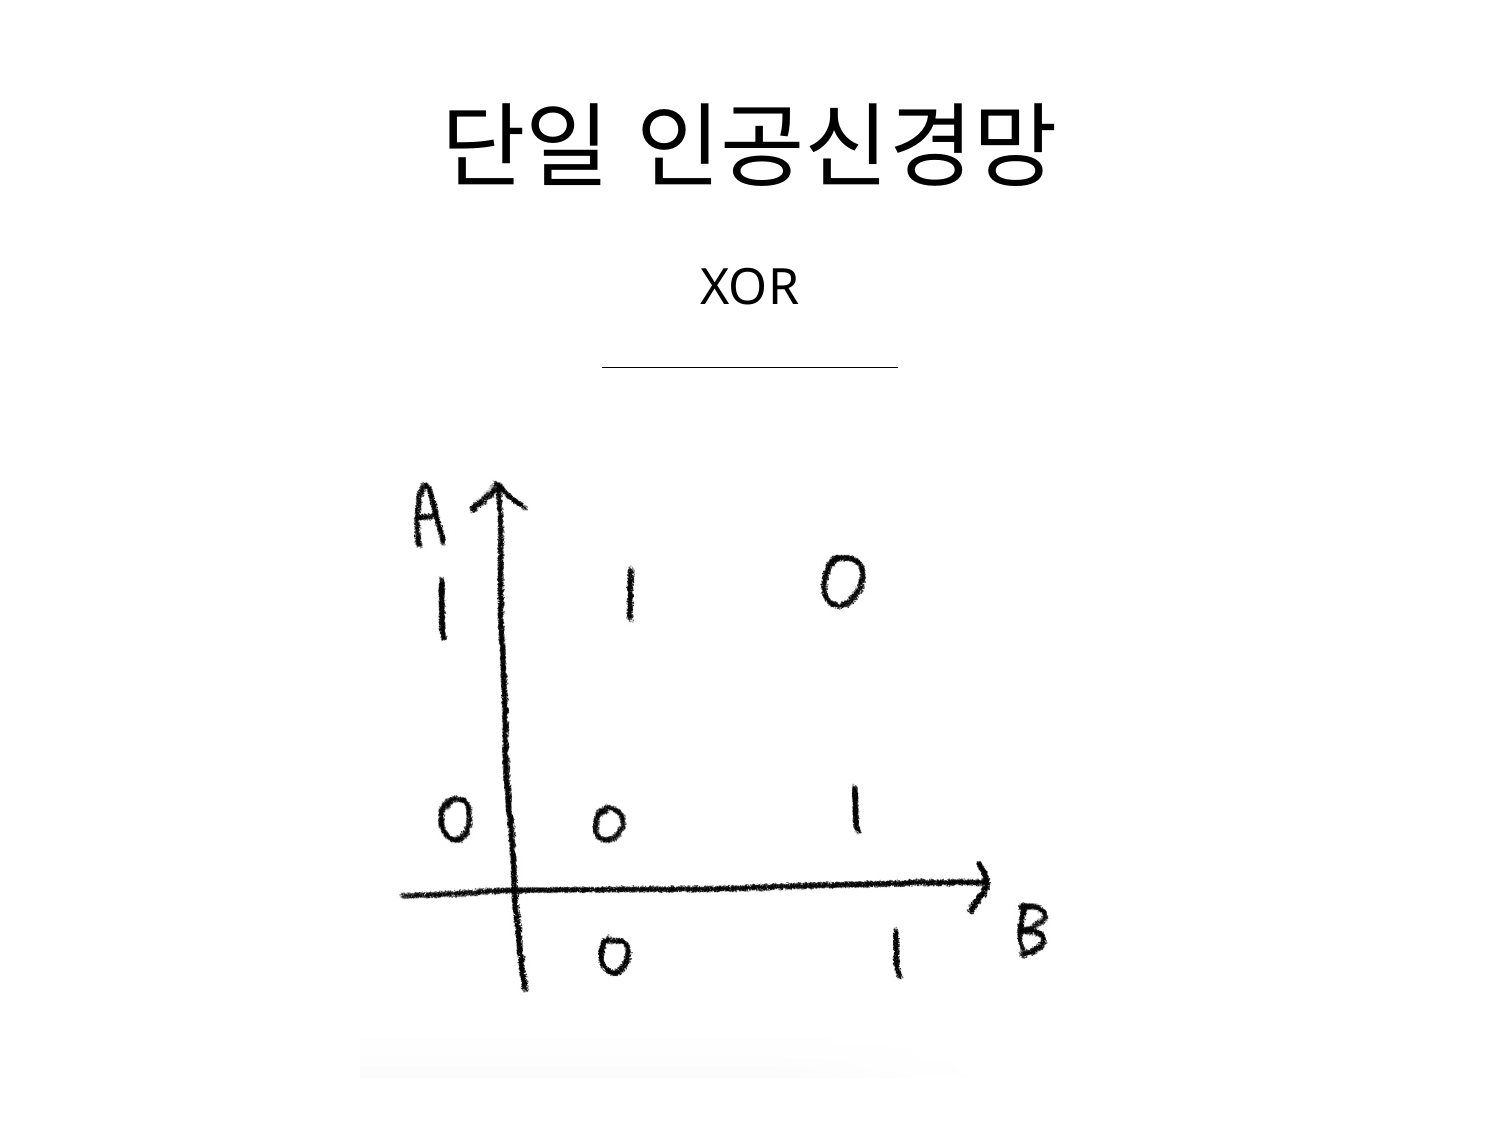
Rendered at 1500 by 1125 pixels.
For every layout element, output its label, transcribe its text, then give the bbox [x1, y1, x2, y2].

picture [359, 404, 1106, 1078]
title 단일 인공신경망 [75, 49, 1425, 237]
text_box XOR [475, 237, 1025, 339]
